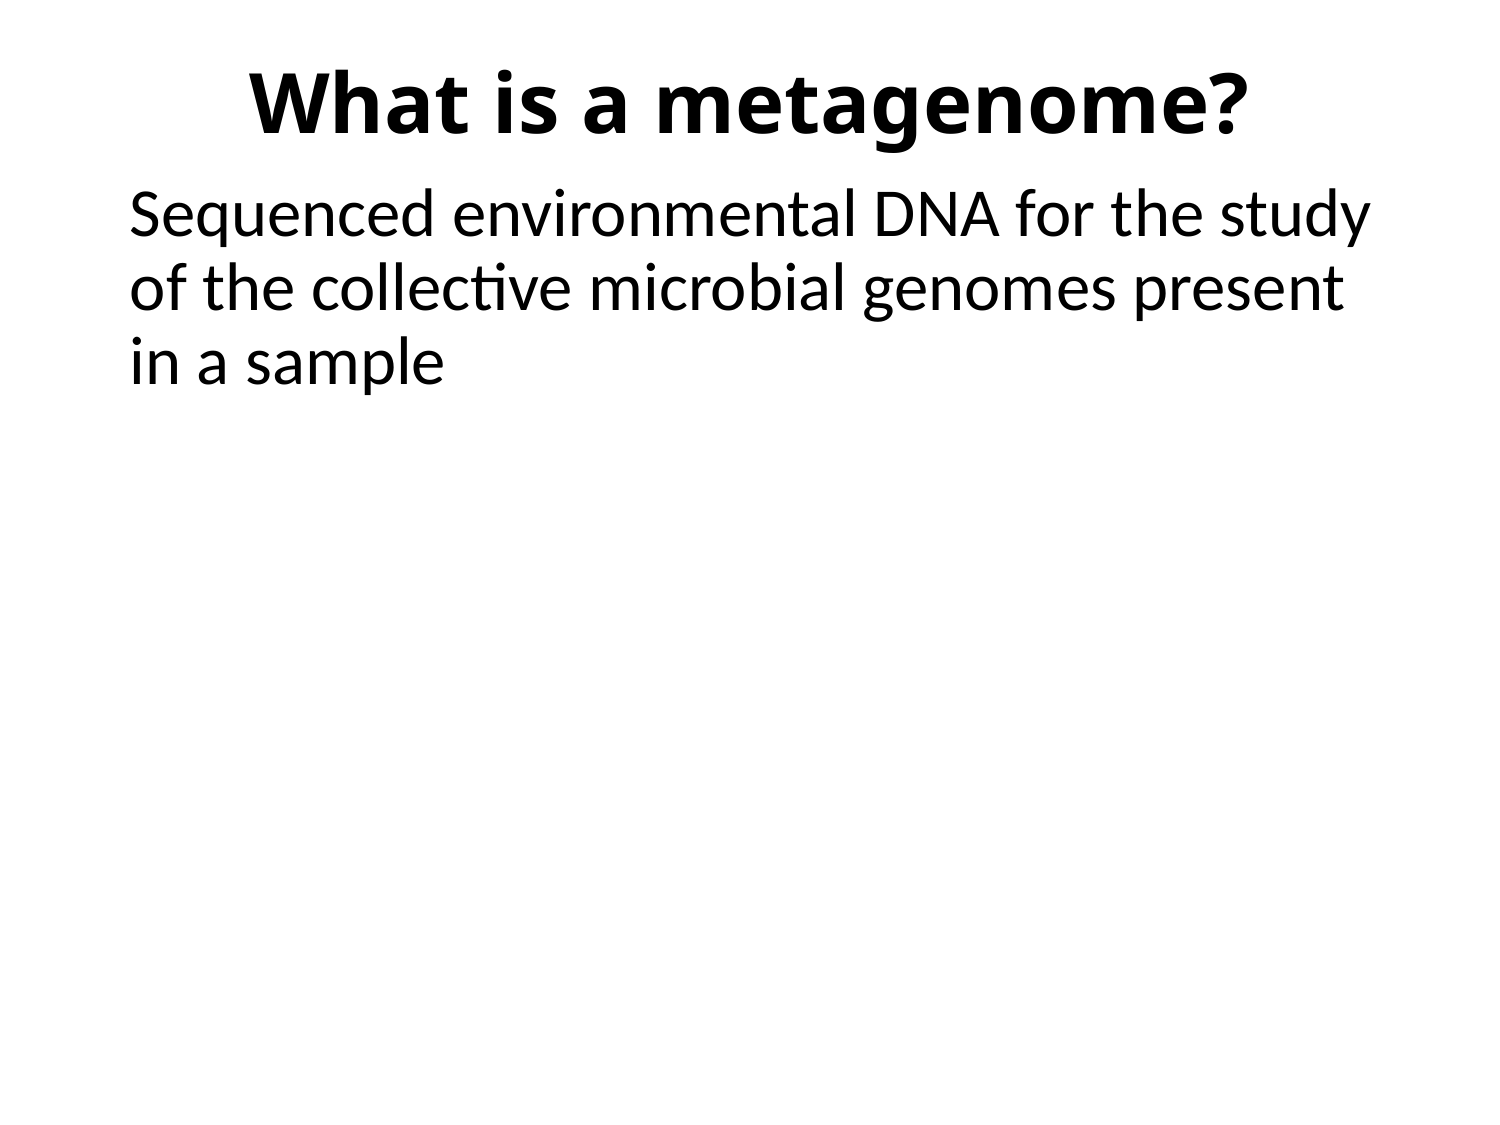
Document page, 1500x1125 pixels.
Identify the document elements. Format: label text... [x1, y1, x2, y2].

title What is a metagenome? [0, 0, 1500, 215]
list Sequenced environmental DNA for the study of the collective microbial genomes present in a sample [114, 169, 1409, 883]
